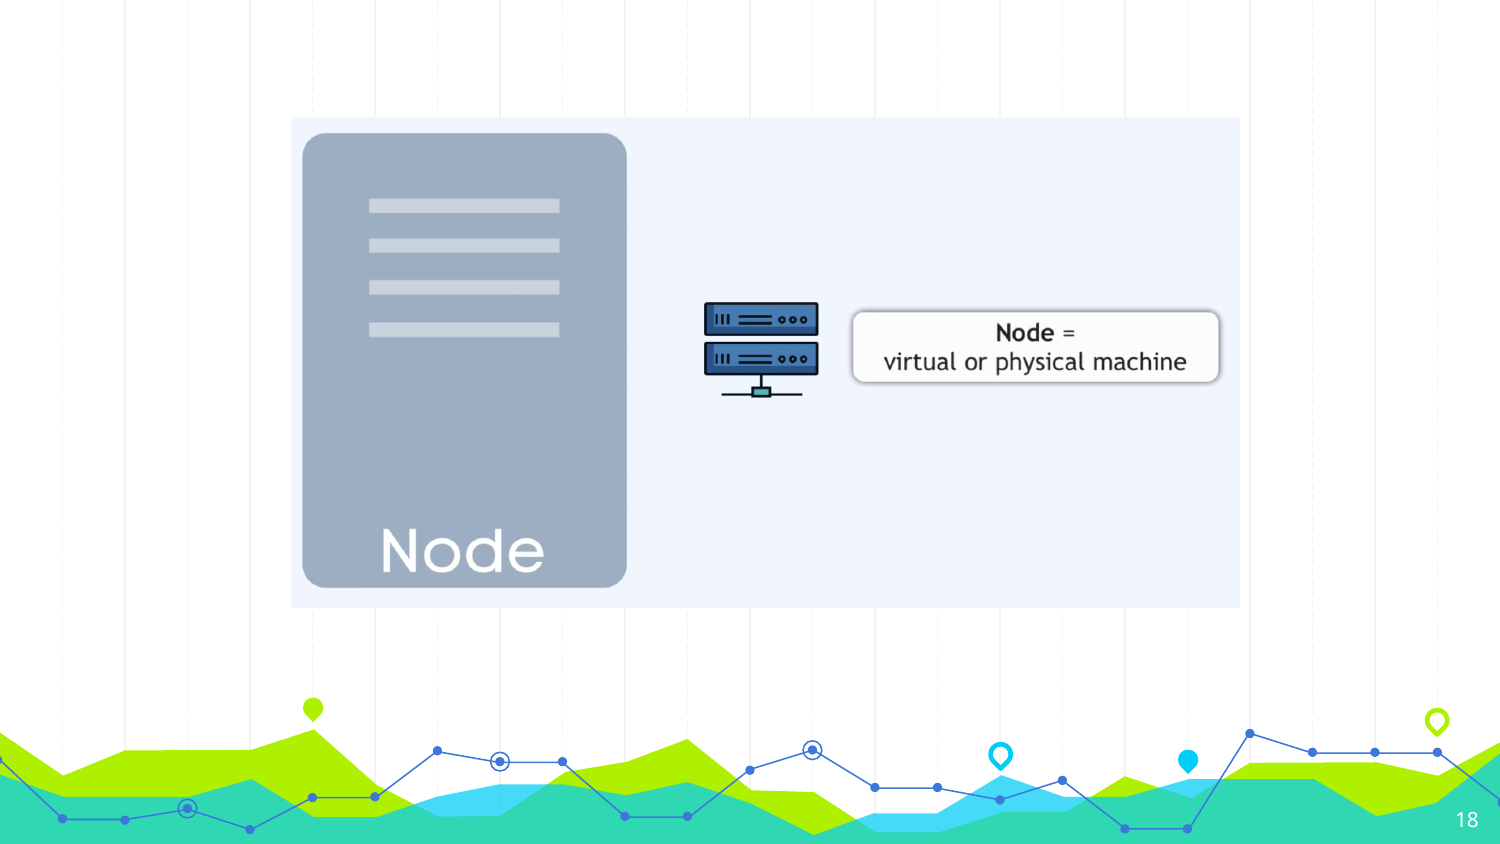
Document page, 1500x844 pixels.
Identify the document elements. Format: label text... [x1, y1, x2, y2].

picture [291, 116, 1240, 609]
slide_number 18 [1403, 791, 1494, 844]
